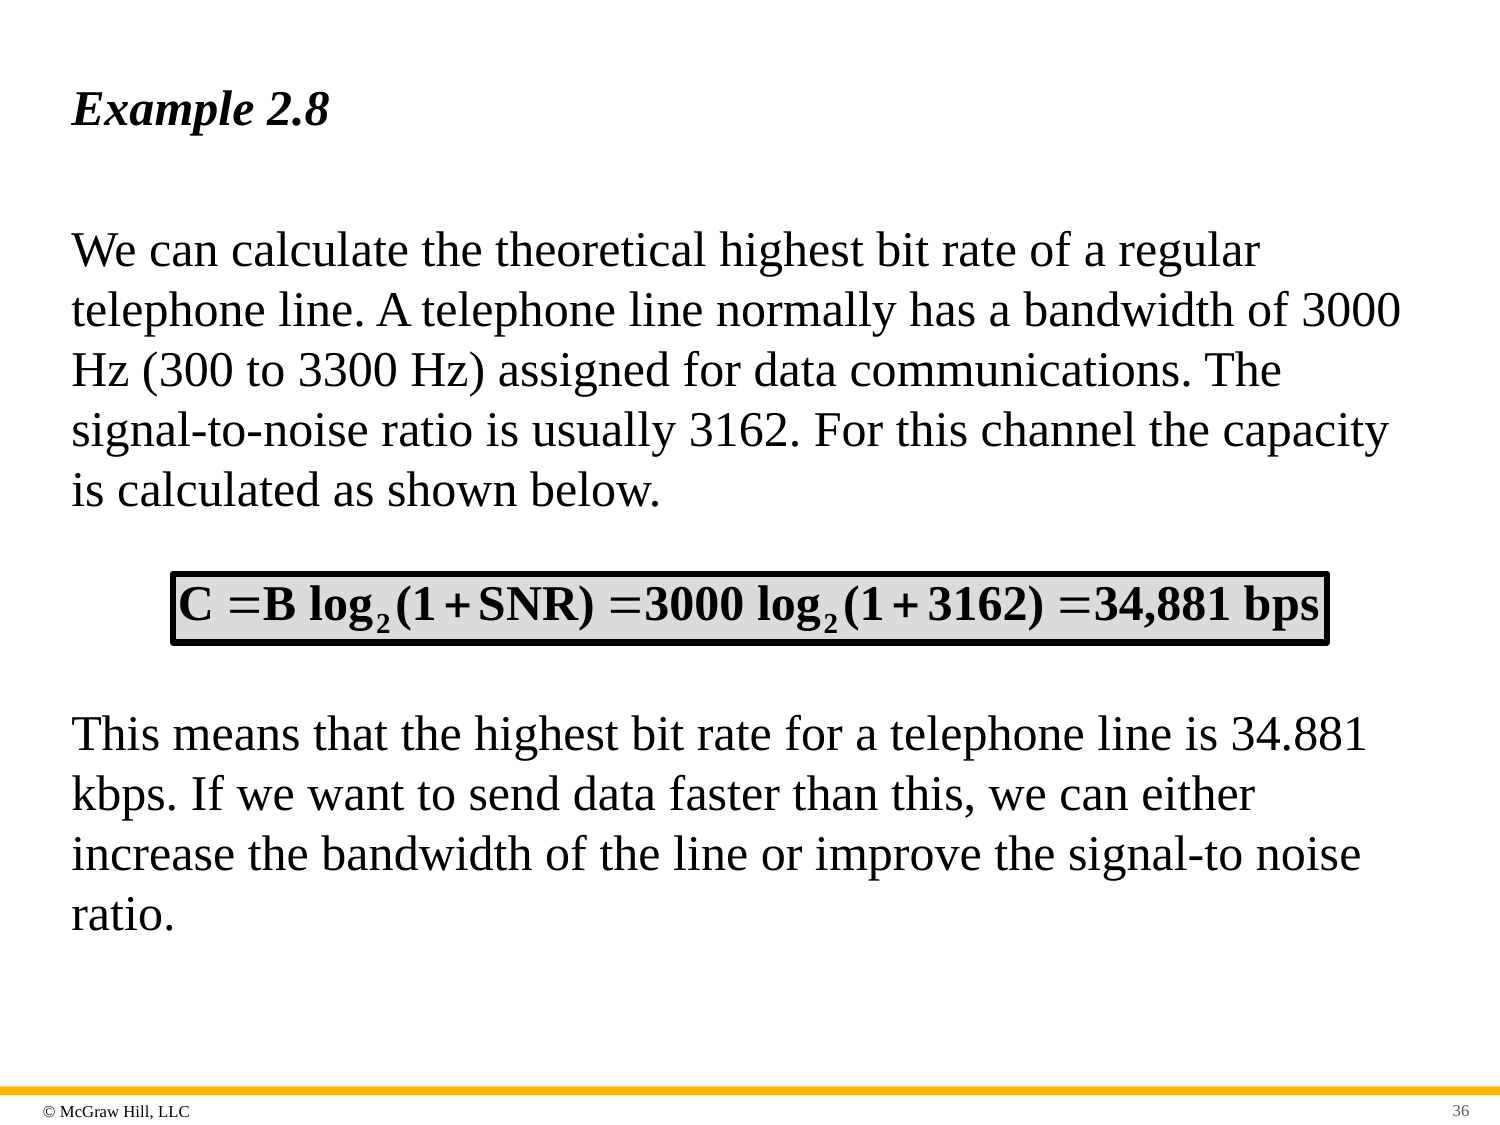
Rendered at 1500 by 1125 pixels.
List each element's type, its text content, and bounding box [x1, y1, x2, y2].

list We can calculate the theoretical highest bit rate of a regular telephone line. A telephone line normally has a bandwidth of 3000 Hz (300 to 3300 Hz) assigned for data communications. The signal-to-noise ratio is usually 3162. For this channel the capacity is calculated as shown below. [56, 209, 1444, 529]
list This means that the highest bit rate for a telephone line is 34.881 kbps. If we want to send data faster than this, we can either increase the bandwidth of the line or improve the signal-to noise ratio. [56, 692, 1444, 956]
title Example 2.8 [56, 50, 1444, 162]
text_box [175, 576, 1324, 640]
slide_number 36 [1418, 1096, 1477, 1123]
